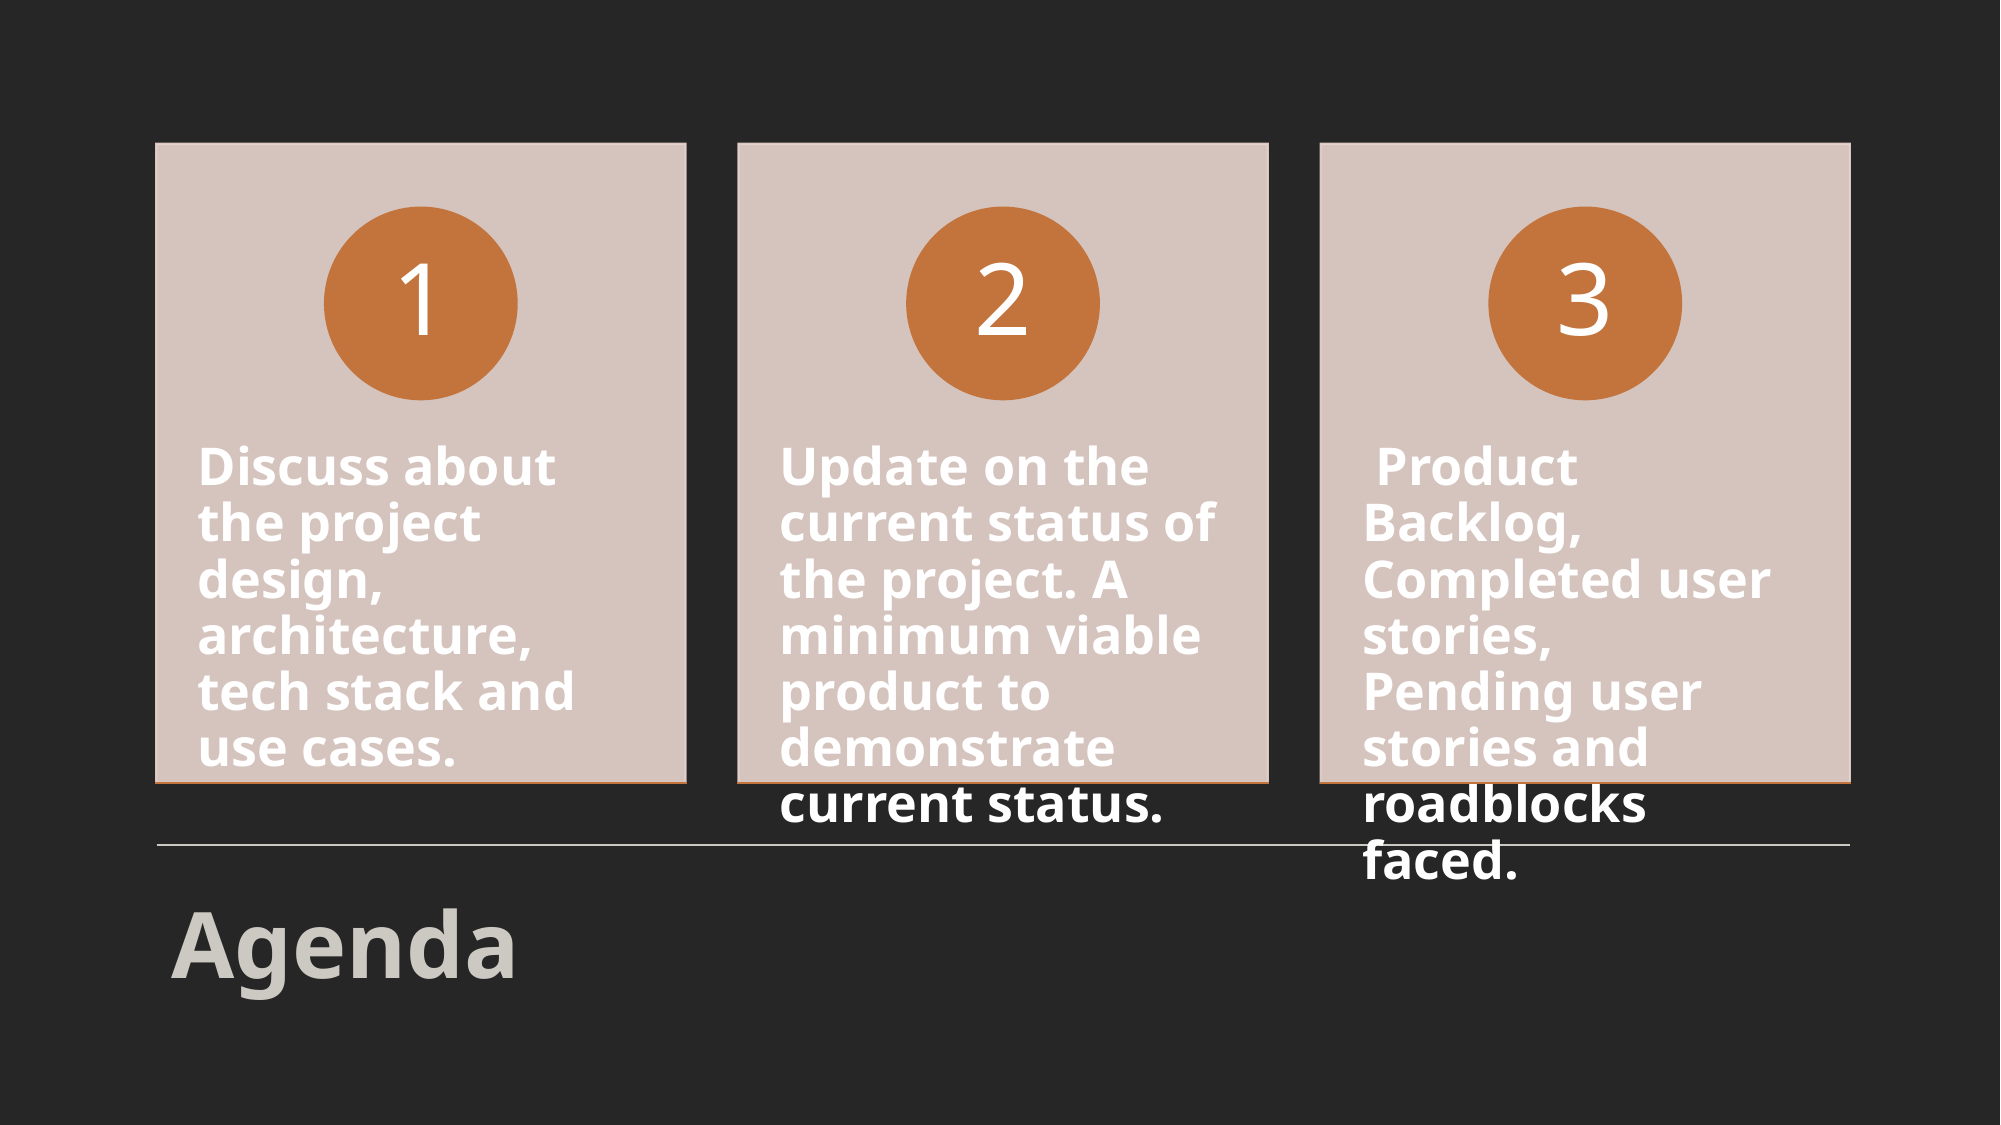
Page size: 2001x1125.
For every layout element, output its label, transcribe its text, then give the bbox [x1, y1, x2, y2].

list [156, 143, 1850, 783]
text_box [0, 0, 2000, 1125]
title Agenda [156, 858, 1850, 1025]
